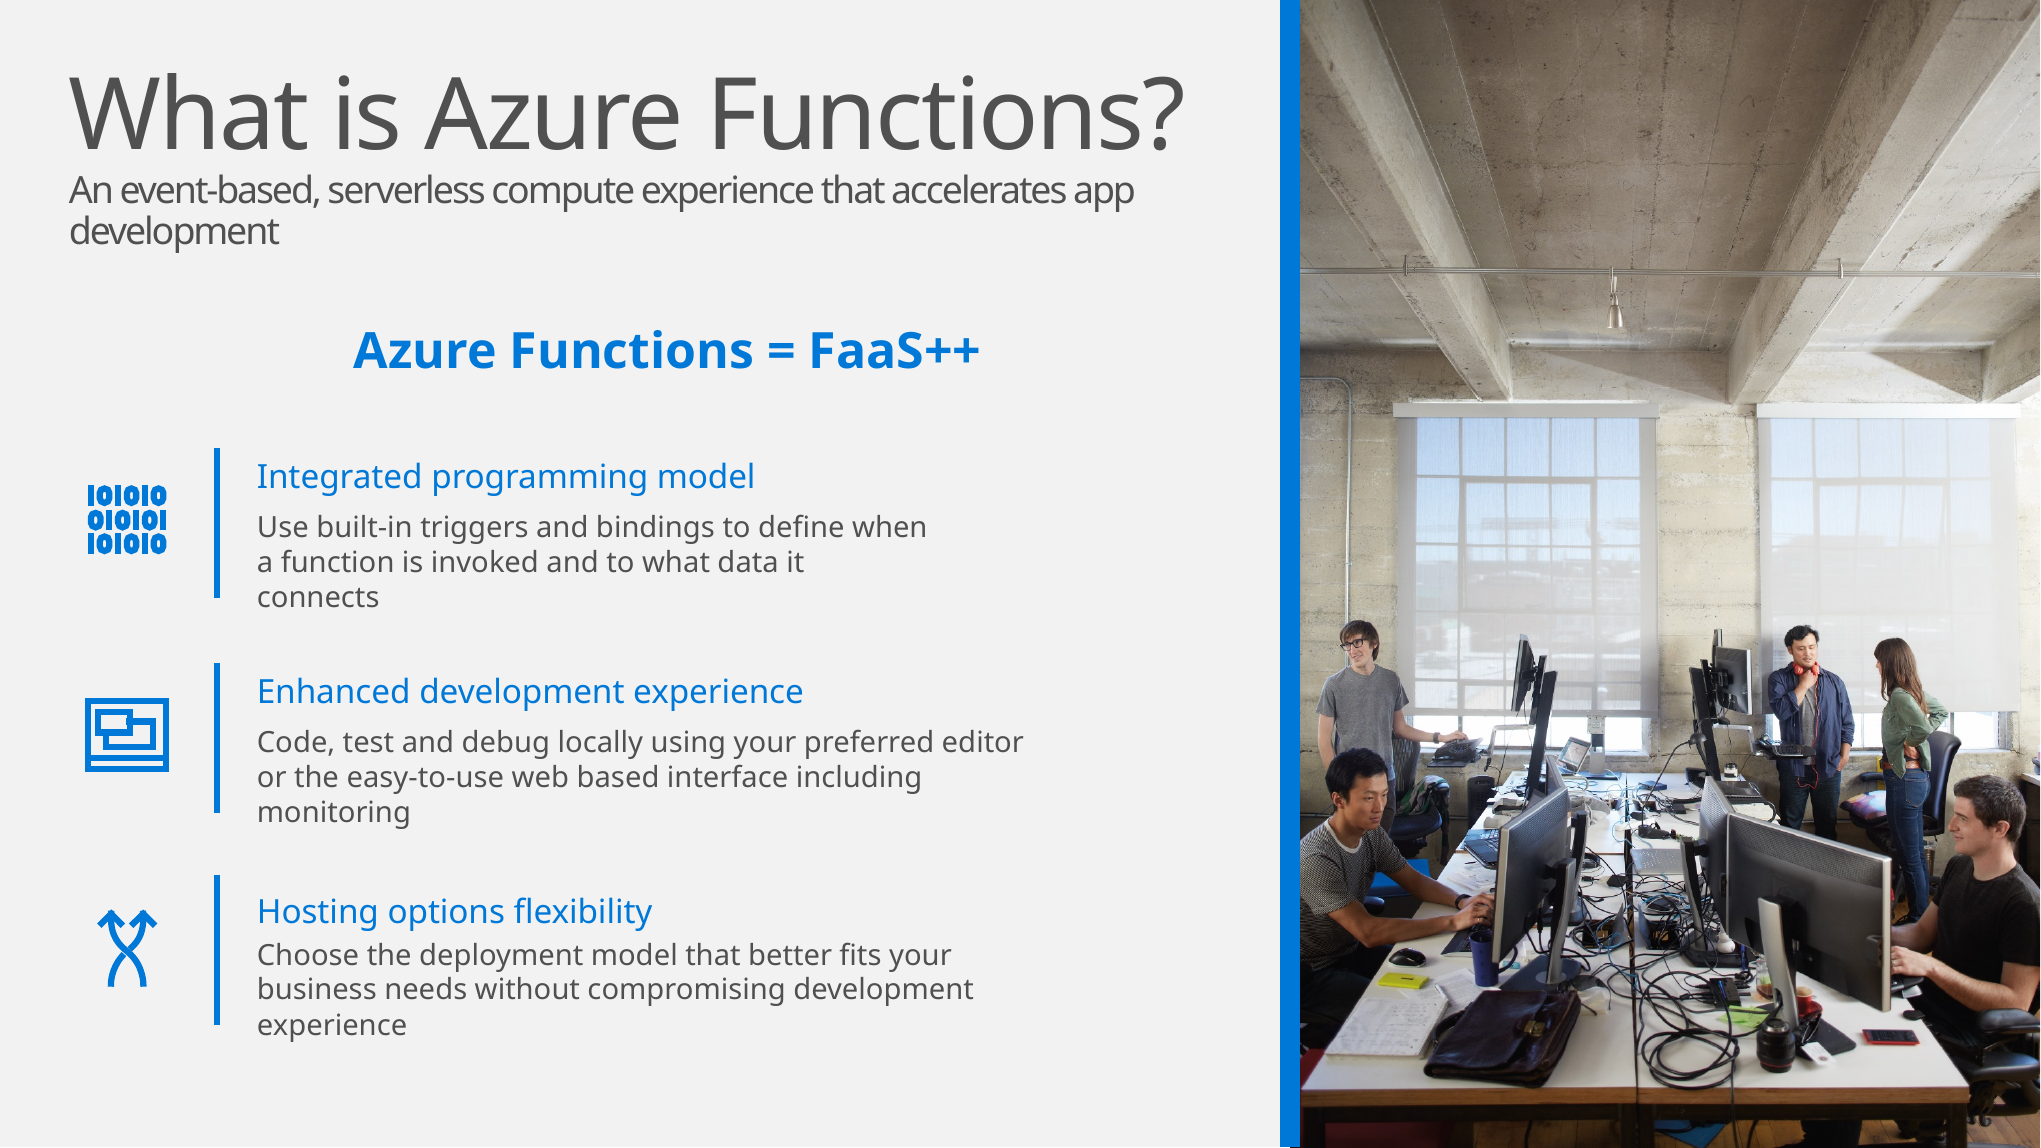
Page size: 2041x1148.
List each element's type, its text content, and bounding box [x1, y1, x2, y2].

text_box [218, 882, 1029, 1016]
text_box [87, 667, 216, 803]
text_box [90, 452, 216, 588]
text_box Azure Functions = FaaS++ [45, 301, 1289, 404]
picture [1291, 0, 2041, 1148]
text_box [101, 882, 216, 1016]
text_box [218, 452, 949, 588]
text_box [218, 667, 1065, 803]
title What is Azure Functions? An event-based, serverless compute experience that accelerates app development [45, 48, 1280, 199]
